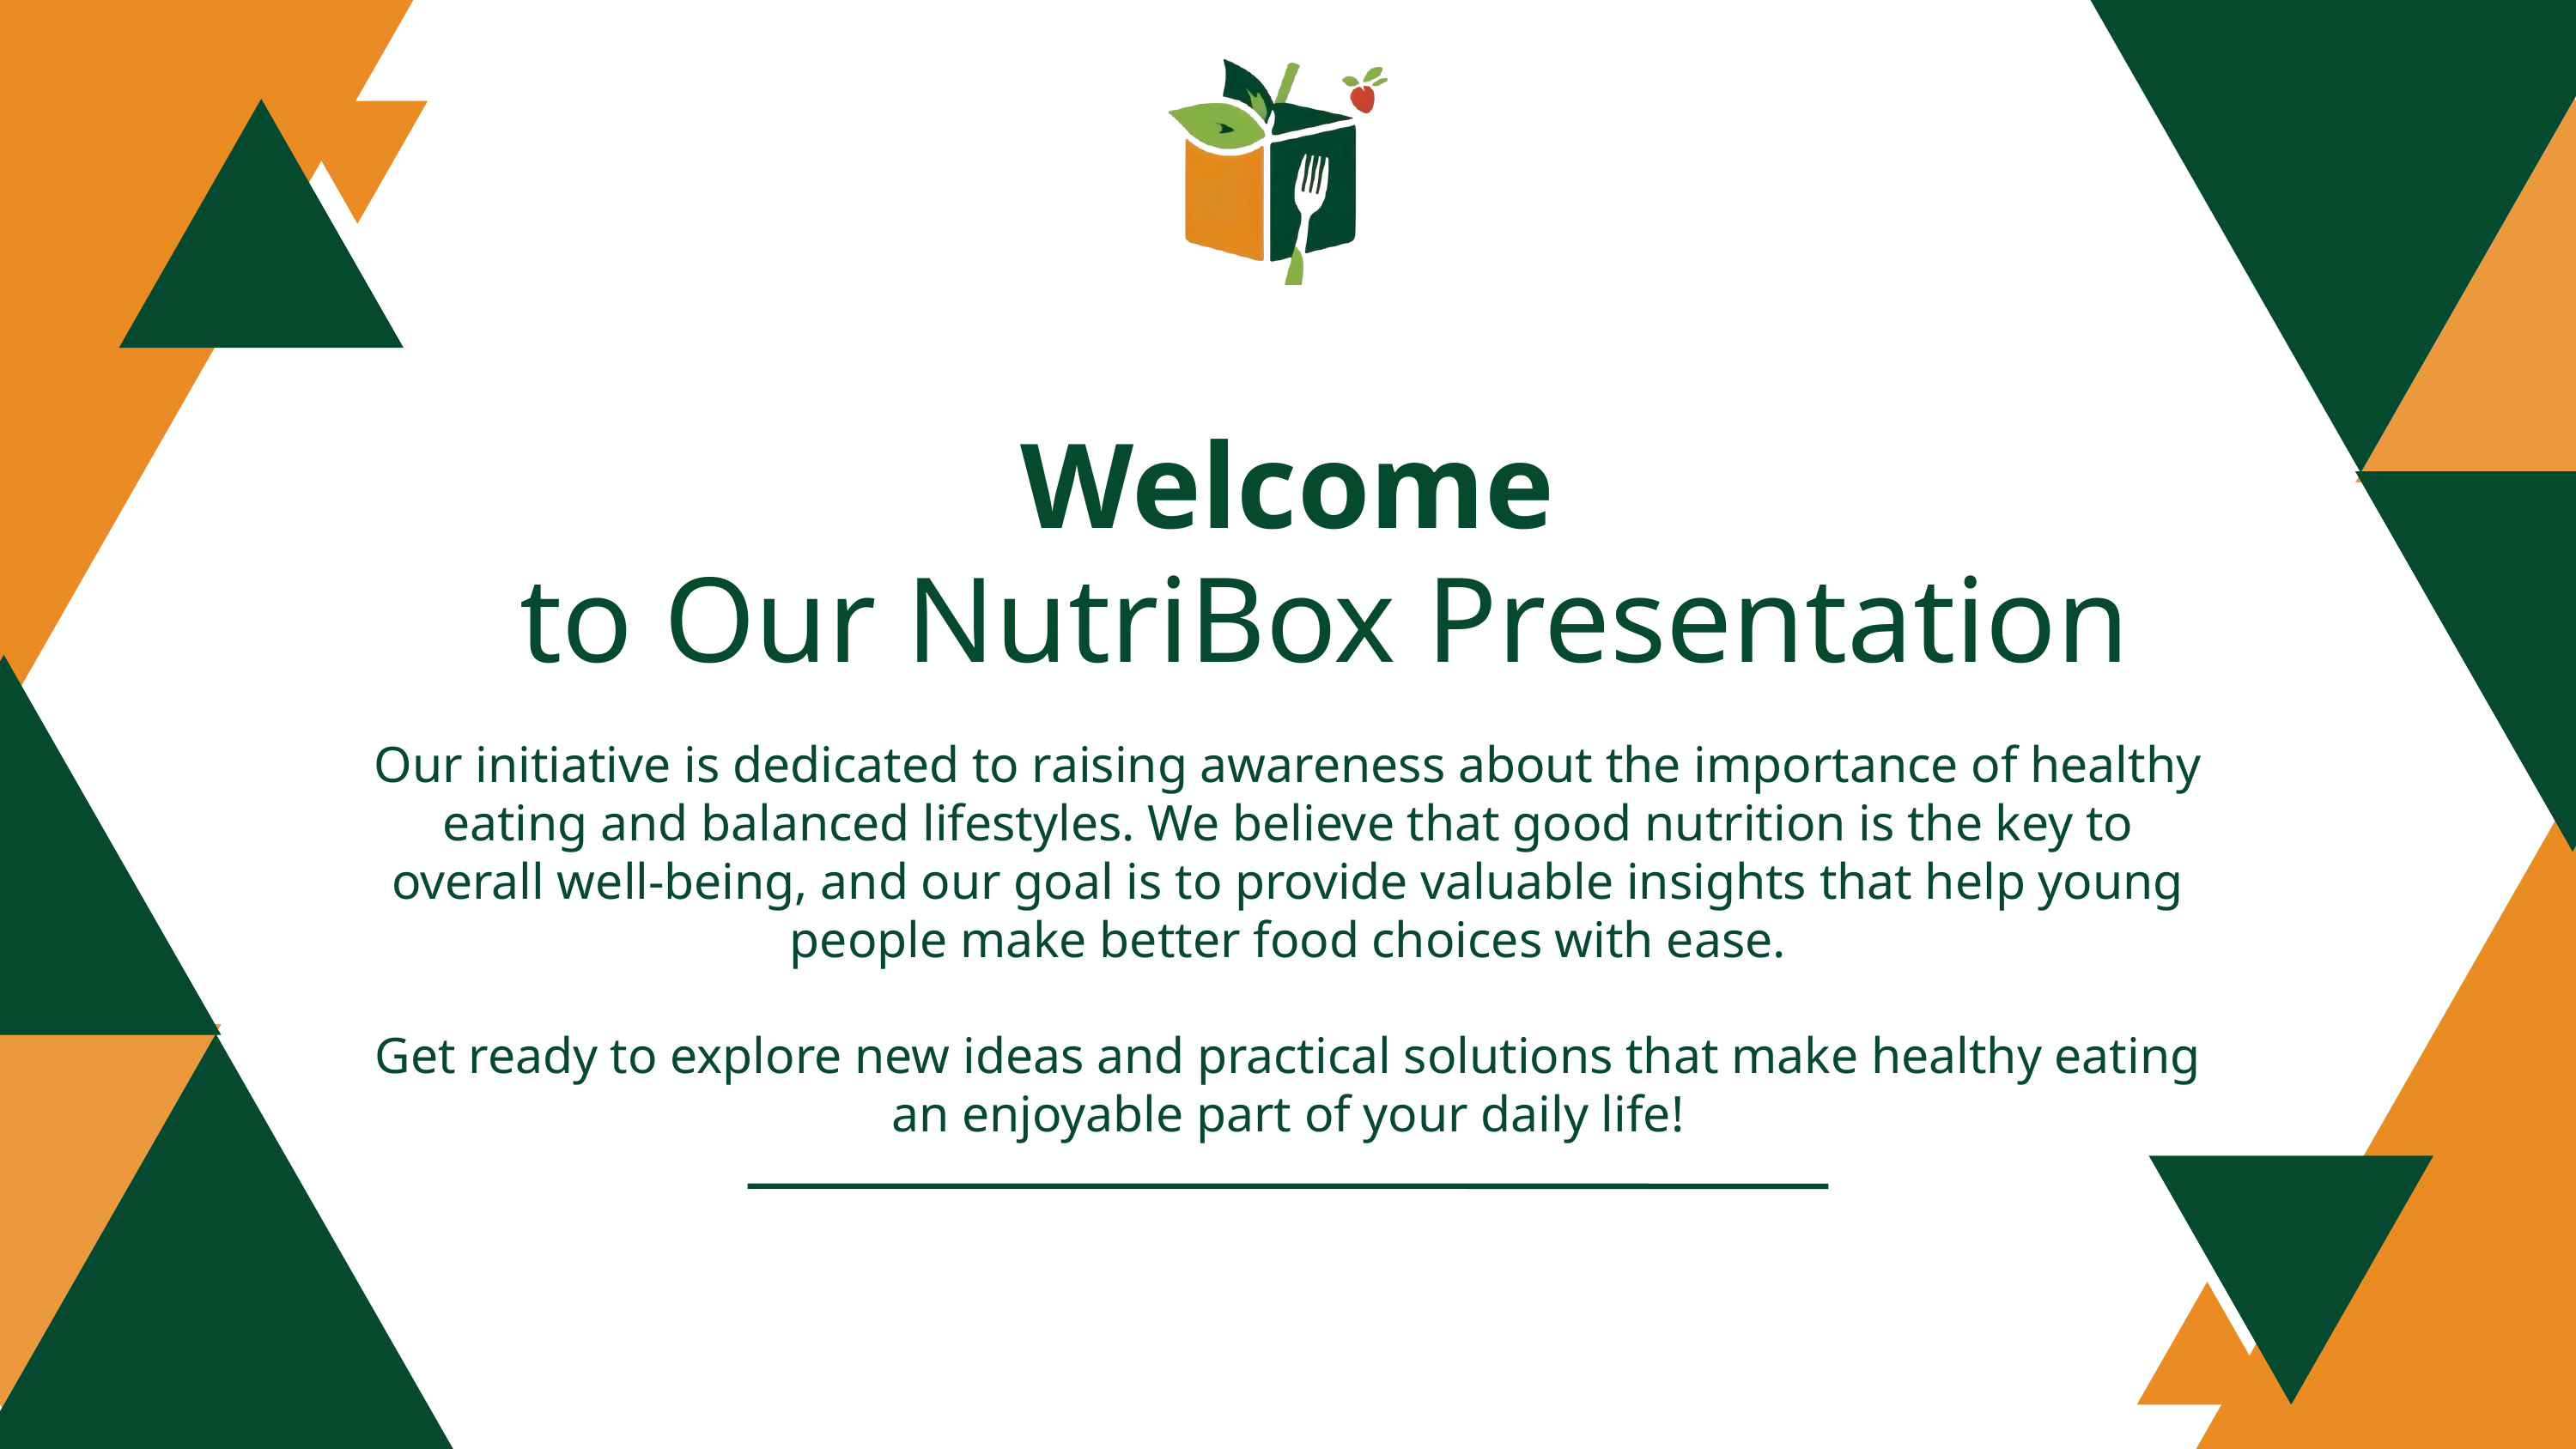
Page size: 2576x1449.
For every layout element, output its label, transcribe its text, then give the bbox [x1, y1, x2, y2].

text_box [118, 98, 404, 349]
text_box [0, 654, 222, 1032]
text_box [2148, 1155, 2434, 1405]
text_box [0, 1033, 501, 1449]
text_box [2136, 1281, 2278, 1405]
text_box [1103, 34, 1473, 285]
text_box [2148, 779, 2576, 1449]
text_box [2075, 0, 2576, 473]
text_box Our initiative is dedicated to raising awareness about the importance of healthy eating and balanced lifestyles. We believe that good nutrition is the key to overall well-being, and our goal is to provide valuable insights that help young people make better food choices with ease. Get ready to explore new ideas and practical solutions that make healthy eating an enjoyable part of your daily life! [368, 733, 2208, 1143]
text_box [2354, 480, 2576, 852]
text_box Welcome [878, 412, 1698, 546]
text_box to Our NutriBox Presentation [500, 546, 2151, 687]
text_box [287, 100, 428, 224]
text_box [0, 0, 428, 727]
